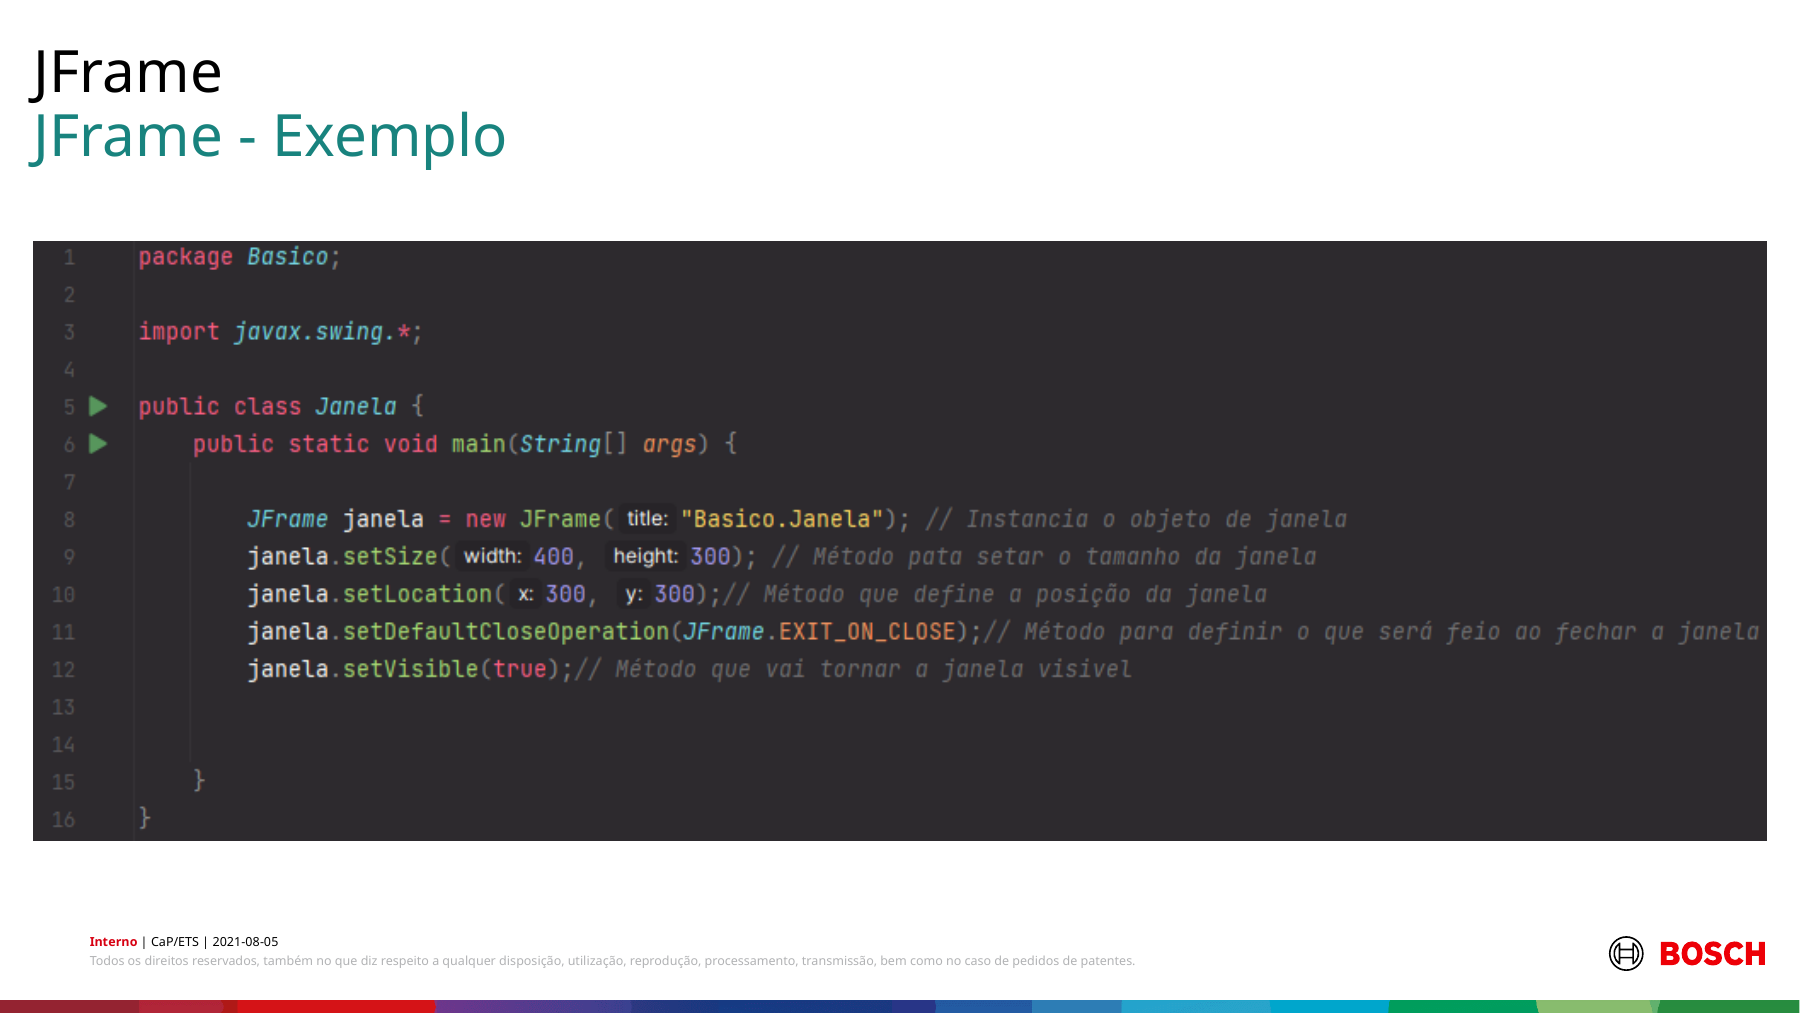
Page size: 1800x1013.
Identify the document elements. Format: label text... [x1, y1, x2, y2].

picture [0, 1000, 1270, 1013]
picture [1388, 1000, 1800, 1013]
title JFrame - Exemplo [33, 107, 1766, 171]
picture [33, 241, 1767, 841]
list JFrame [33, 42, 1766, 107]
